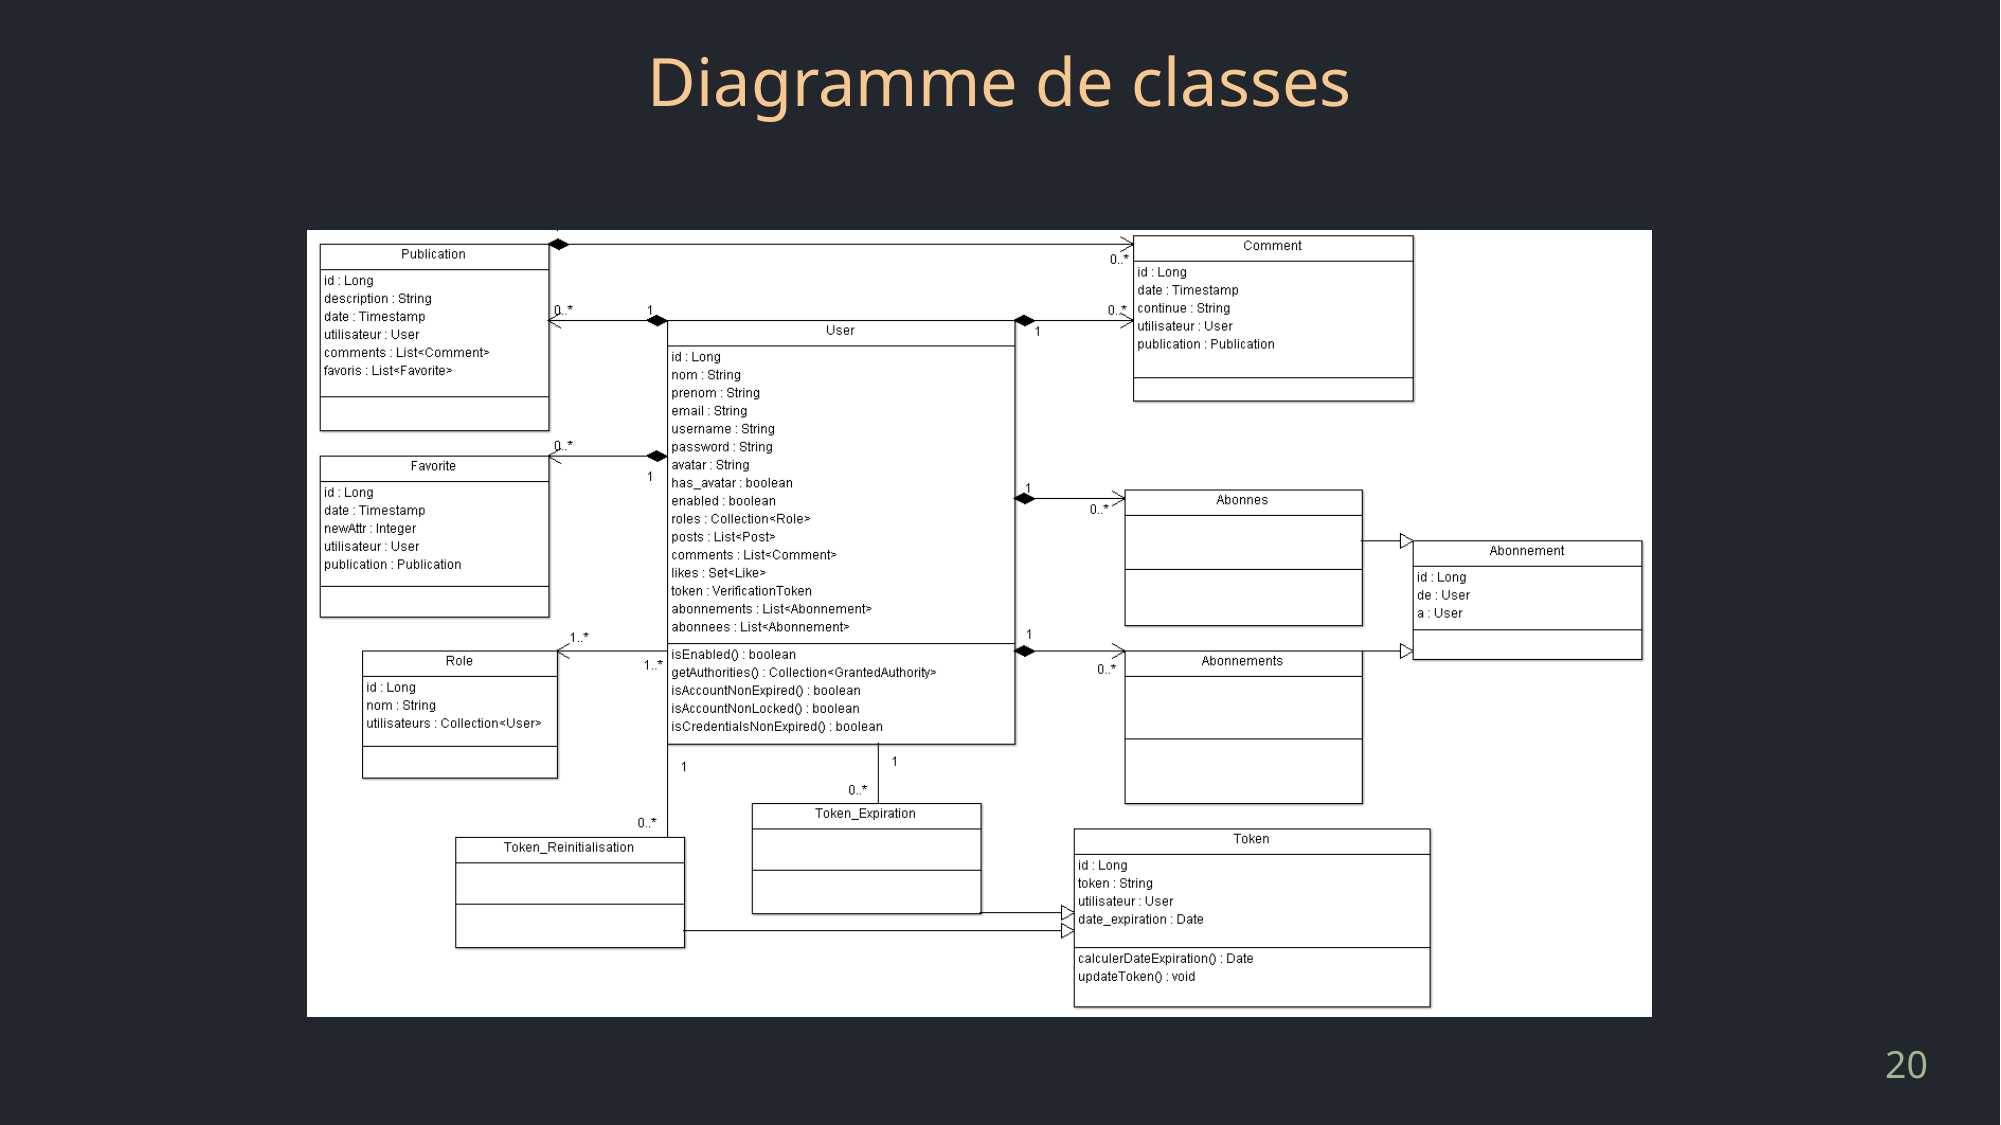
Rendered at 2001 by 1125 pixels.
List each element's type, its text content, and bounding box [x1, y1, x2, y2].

picture [306, 230, 1652, 1018]
text_box Diagramme de classes [54, 44, 1946, 119]
text_box 20 [56, 1033, 1944, 1094]
